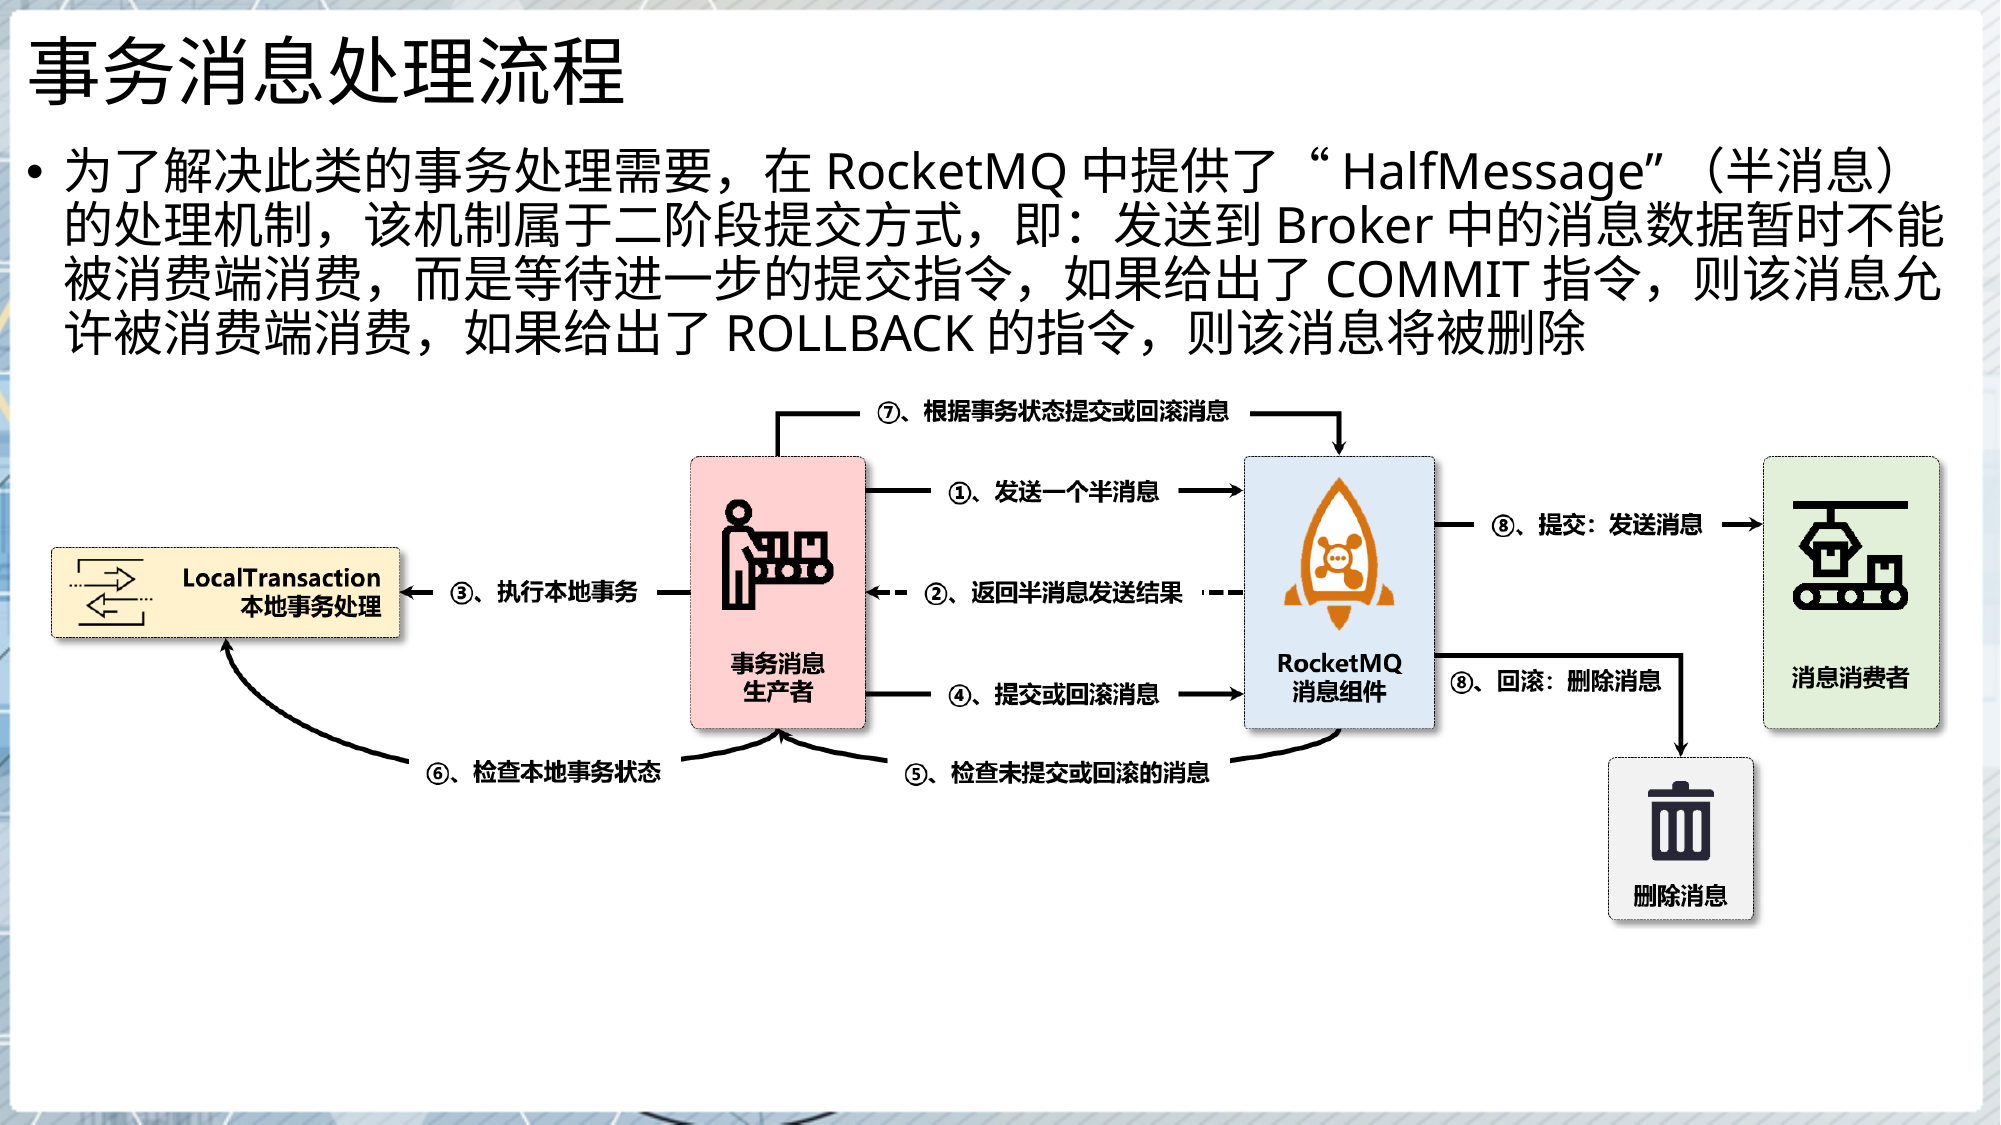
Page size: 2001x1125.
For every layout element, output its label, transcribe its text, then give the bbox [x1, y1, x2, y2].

picture [0, 0, 2000, 1125]
list 为了解决此类的事务处理需要，在RocketMQ中提供了“HalfMessage”（半消息）的处理机制，该机制属于二阶段提交方式，即：发送到Broker中的消息数据暂时不能被消费端消费，而是等待进一步的提交指令，如果给出了COMMIT指令，则该消息允许被消费端消费，如果给出了ROLLBACK的指令，则该消息将被删除 [11, 139, 1983, 1113]
title 事务消息处理流程 [11, 11, 1983, 139]
